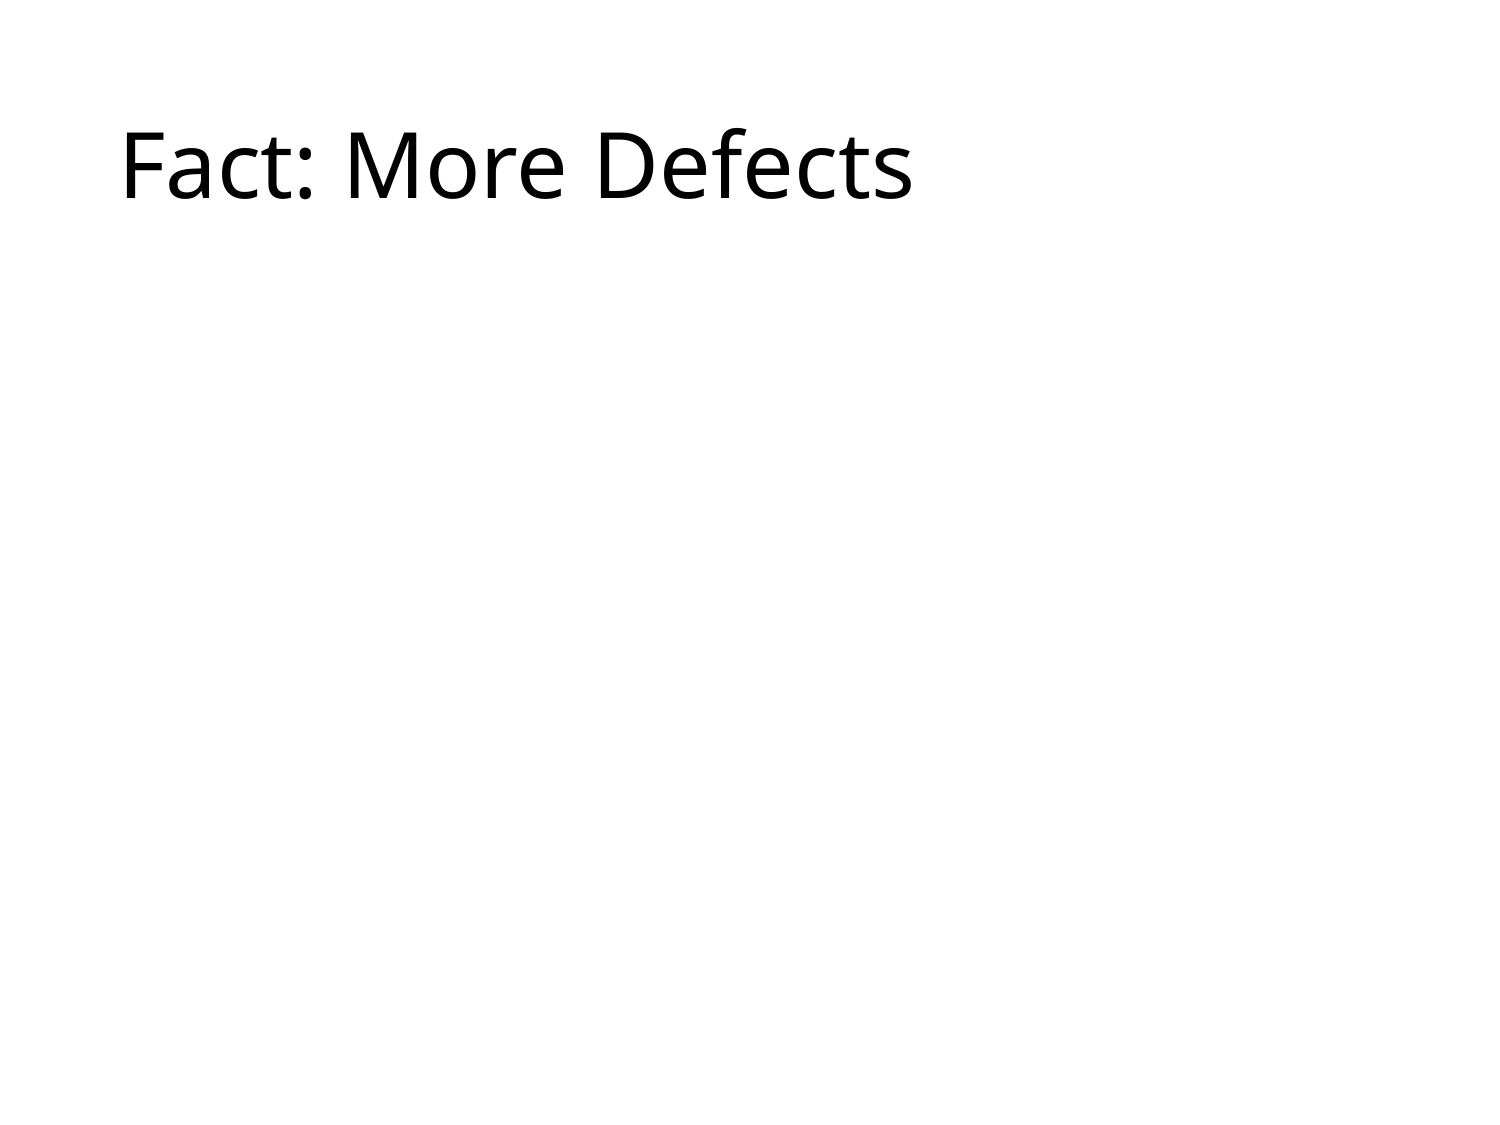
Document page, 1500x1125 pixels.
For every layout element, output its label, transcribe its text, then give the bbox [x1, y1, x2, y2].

title Fact: More Defects [103, 59, 1397, 278]
